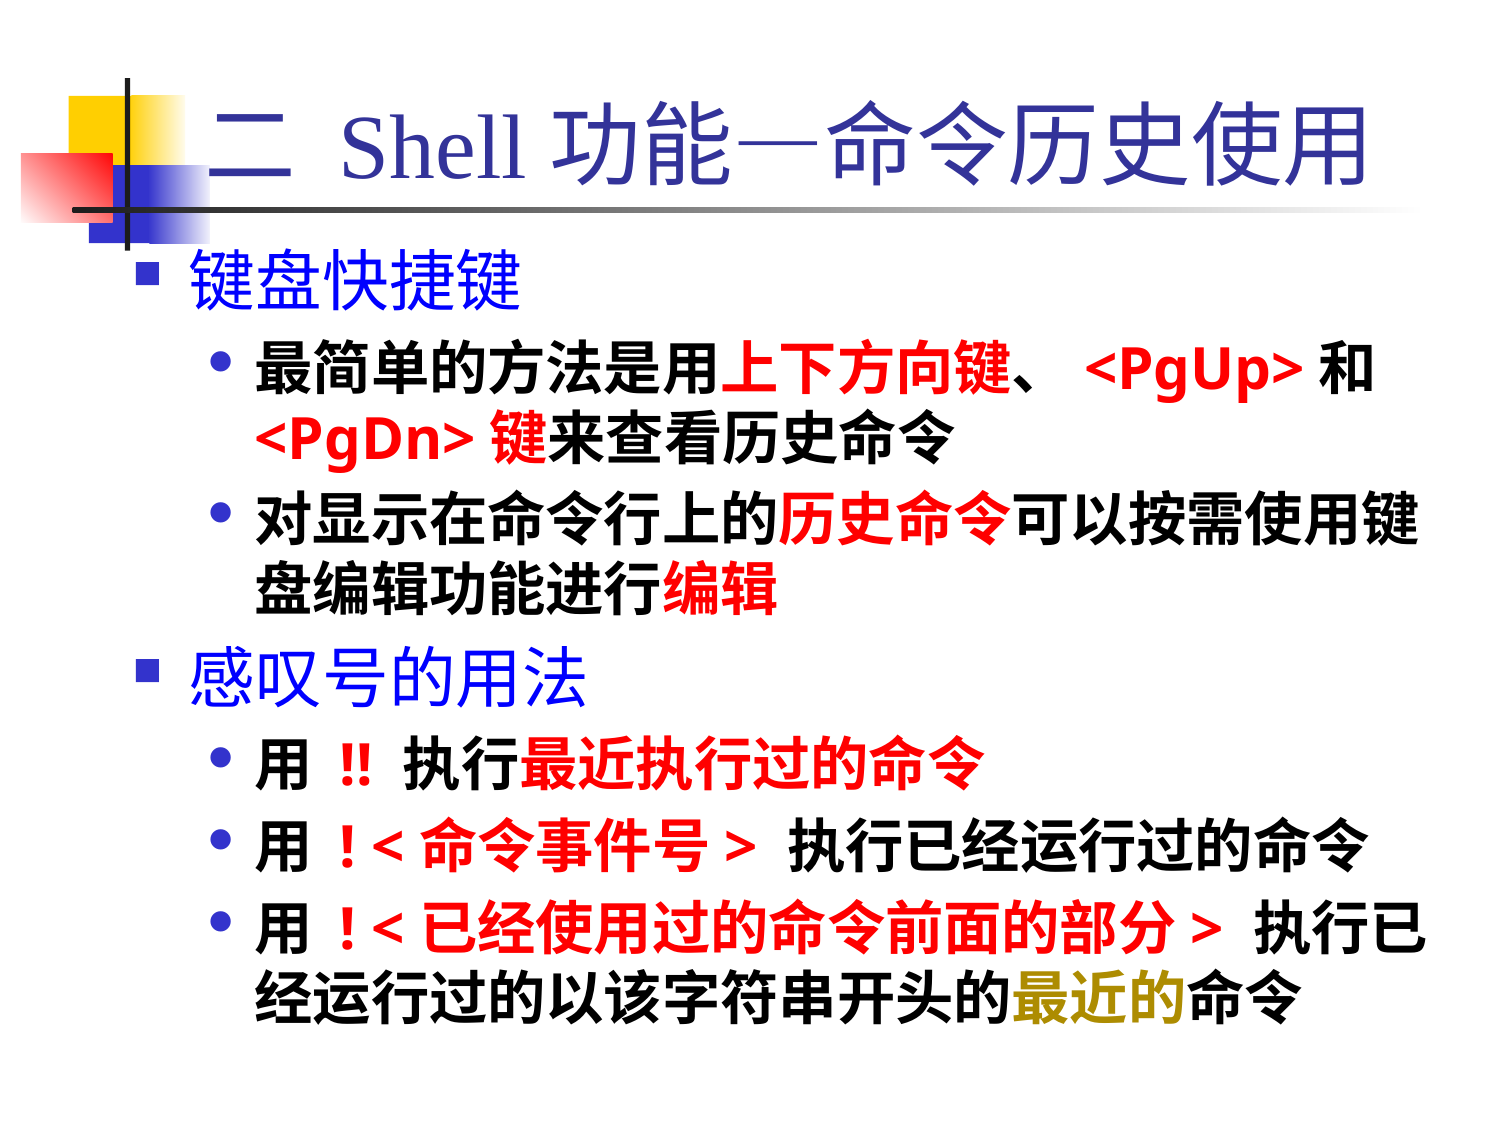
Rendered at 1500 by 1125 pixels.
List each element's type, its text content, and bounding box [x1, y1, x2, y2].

title 二 Shell功能—命令历史使用 [189, 31, 1468, 205]
list 键盘快捷键 最简单的方法是用上下方向键、<PgUp>和<PgDn>键来查看历史命令 对显示在命令行上的历史命令可以按需使用键盘编辑功能进行编辑 感叹号的用法 用 !! 执行最近执行过的命令 用 ! <命令事件号> 执行已经运行过的命令 用 ! <已经使用过的命令前面的部分> 执行已经运行过的以该字符串开头的最近的命令 [117, 231, 1468, 1071]
